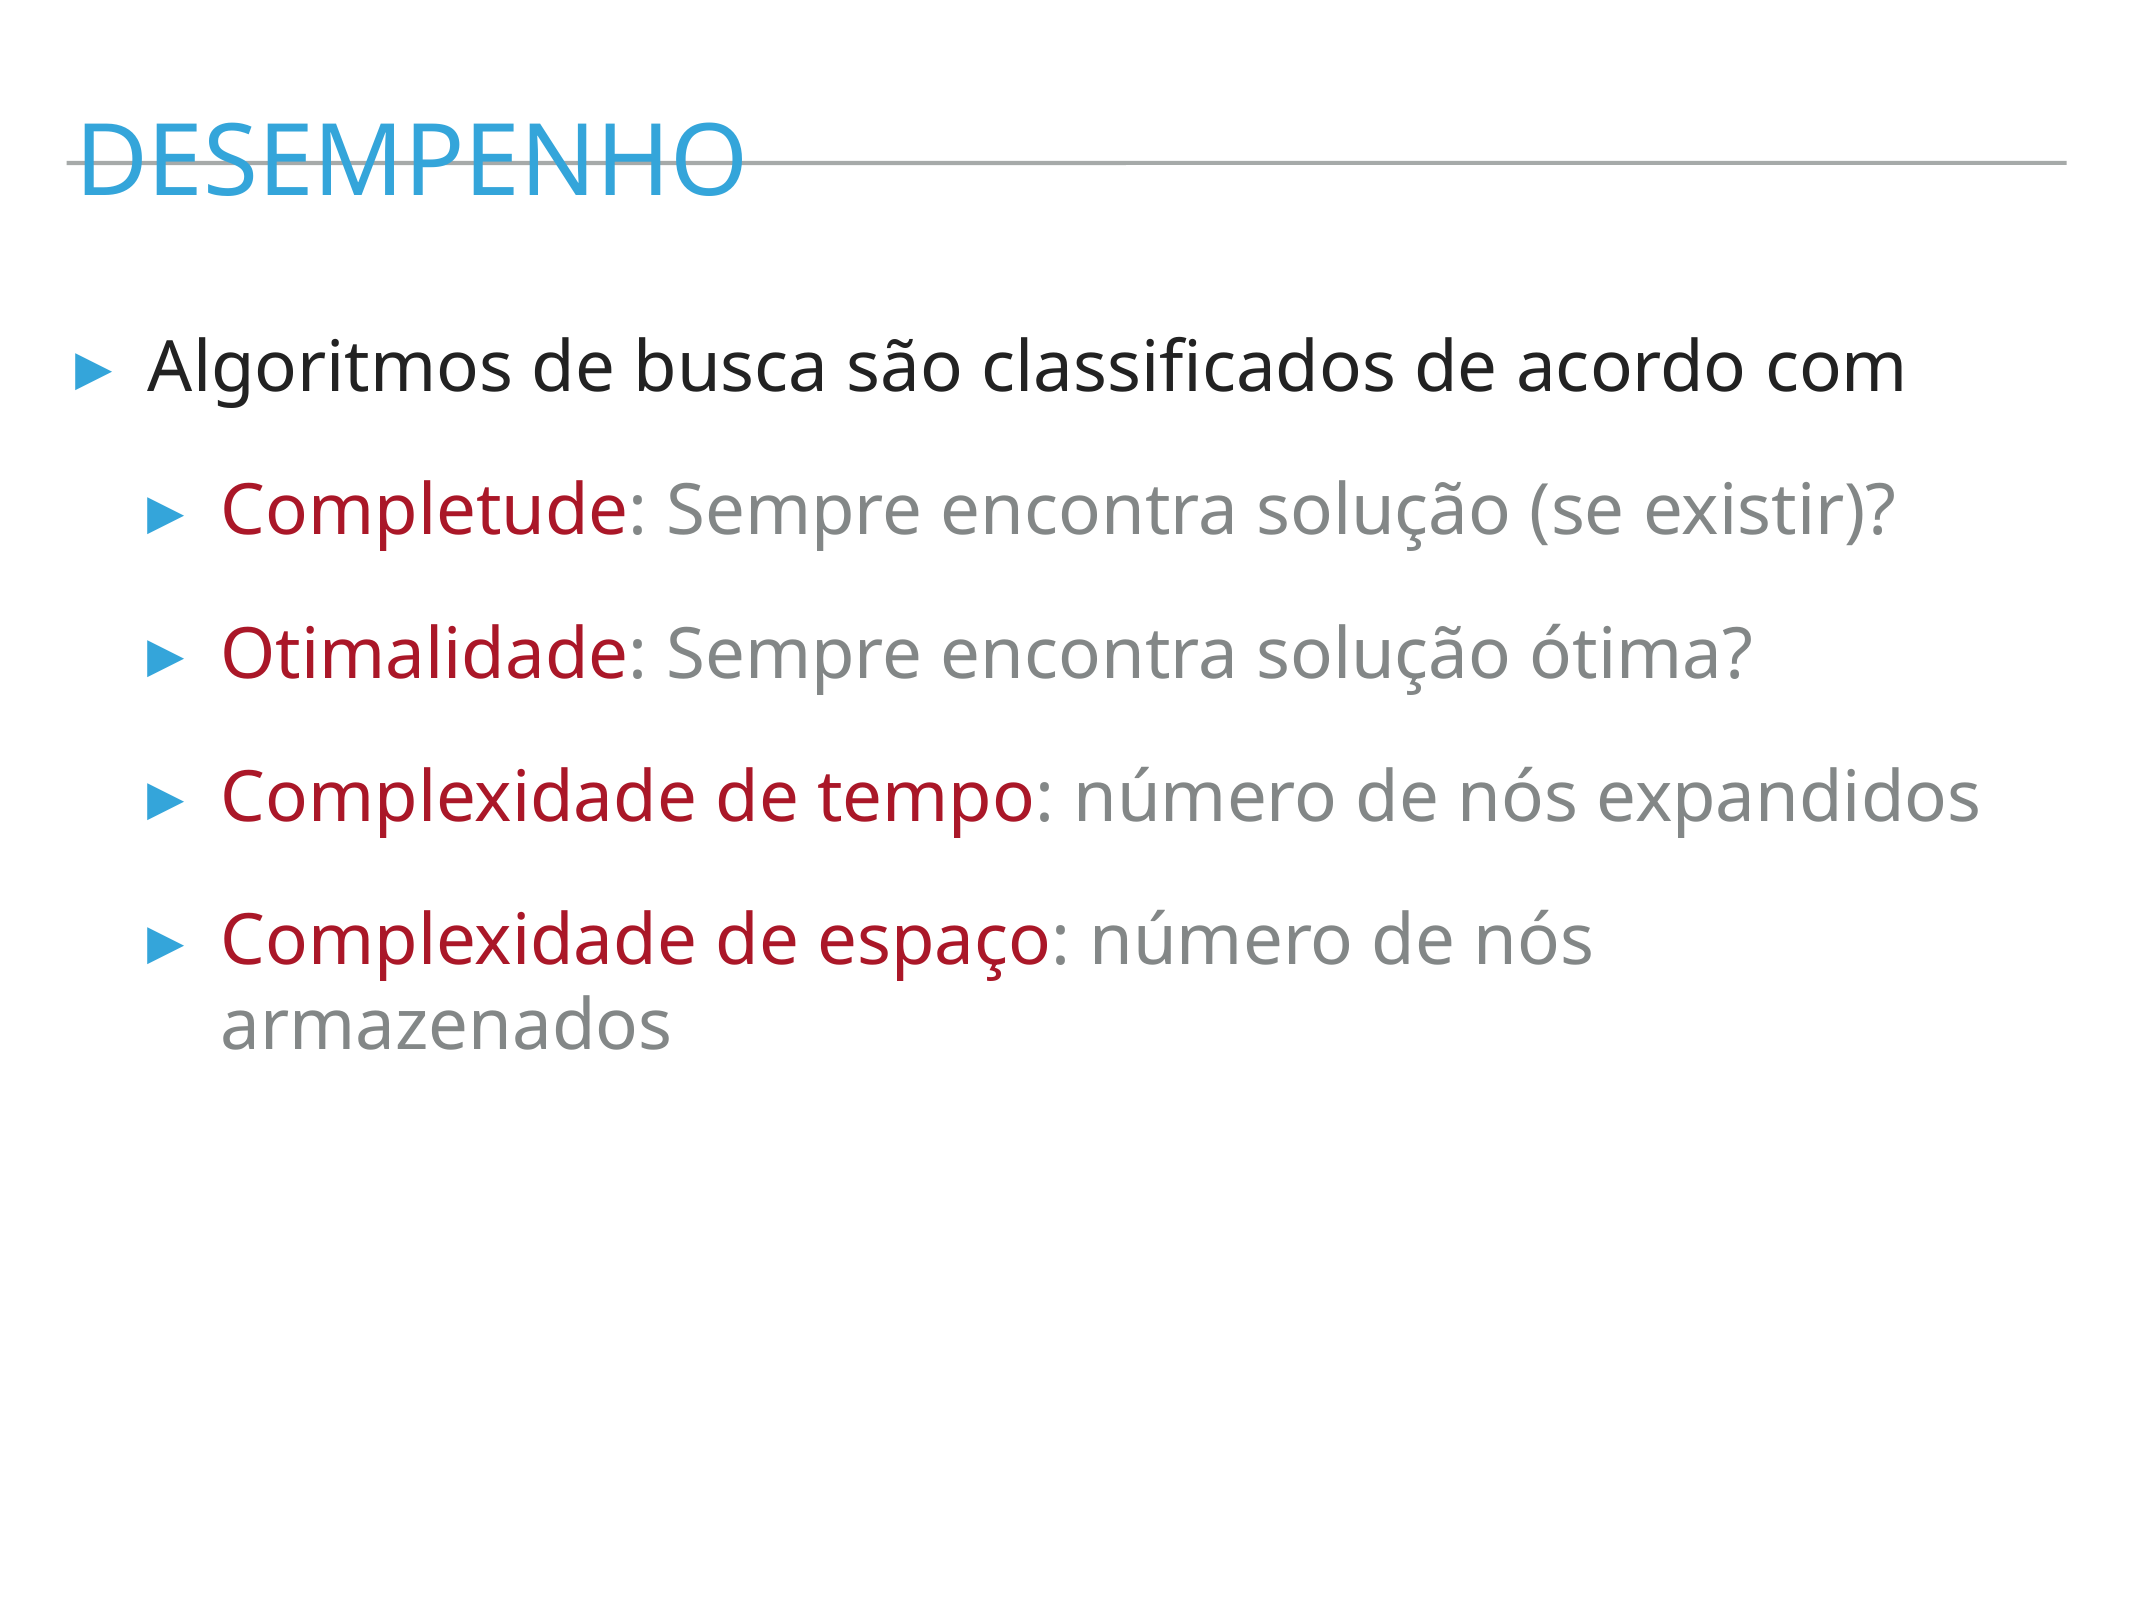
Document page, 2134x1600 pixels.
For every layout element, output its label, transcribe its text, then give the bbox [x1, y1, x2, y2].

text_box desempenho [66, 110, 2067, 230]
text_box Algoritmos de busca são classificados de acordo com Completude: Sempre encontra solução (se existir)? Otimalidade: Sempre encontra solução ótima? Complexidade de tempo: número de nós expandidos Complexidade de espaço: número de nós armazenados [66, 312, 2067, 1527]
